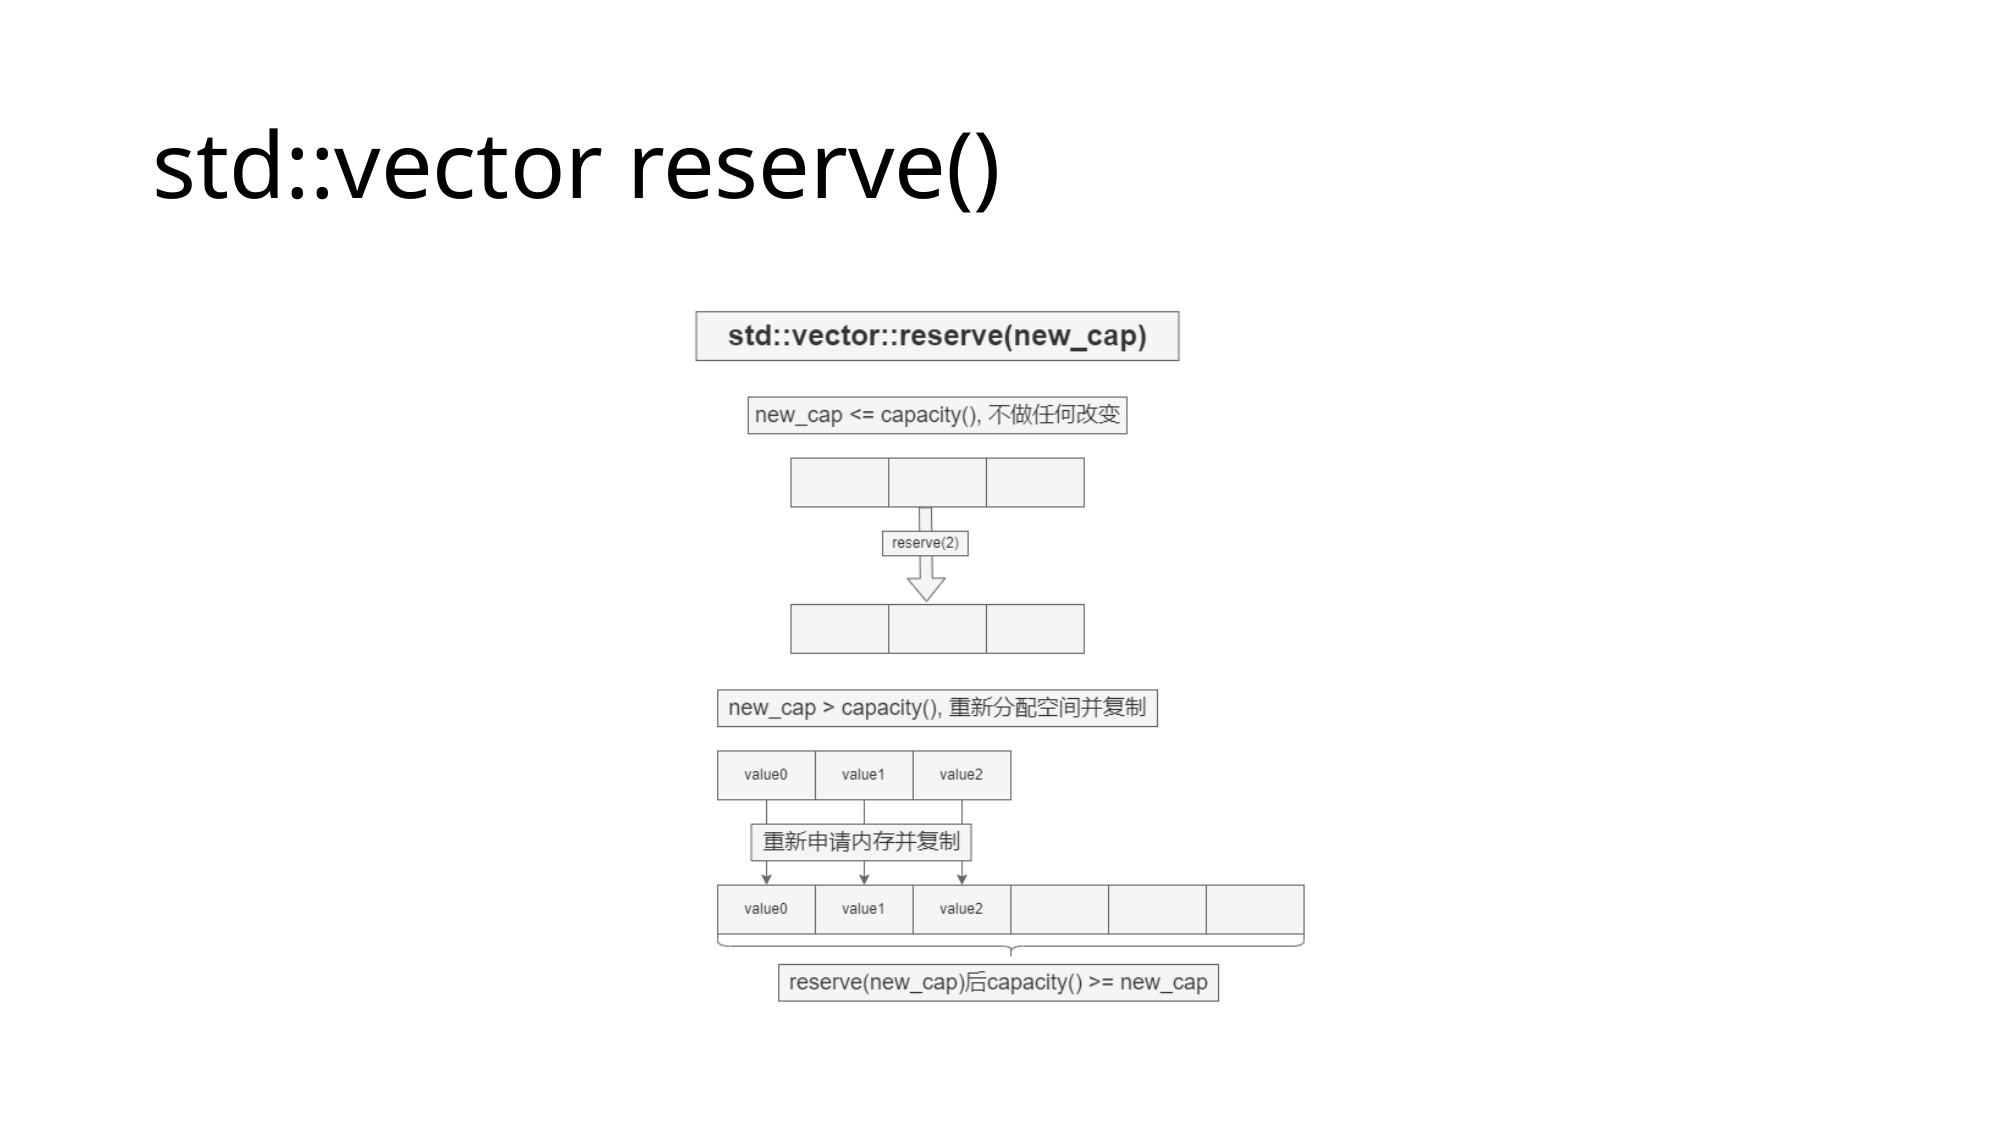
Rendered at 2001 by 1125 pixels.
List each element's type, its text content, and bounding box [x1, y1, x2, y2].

title std::vector reserve() [137, 59, 1863, 278]
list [683, 299, 1317, 1014]
